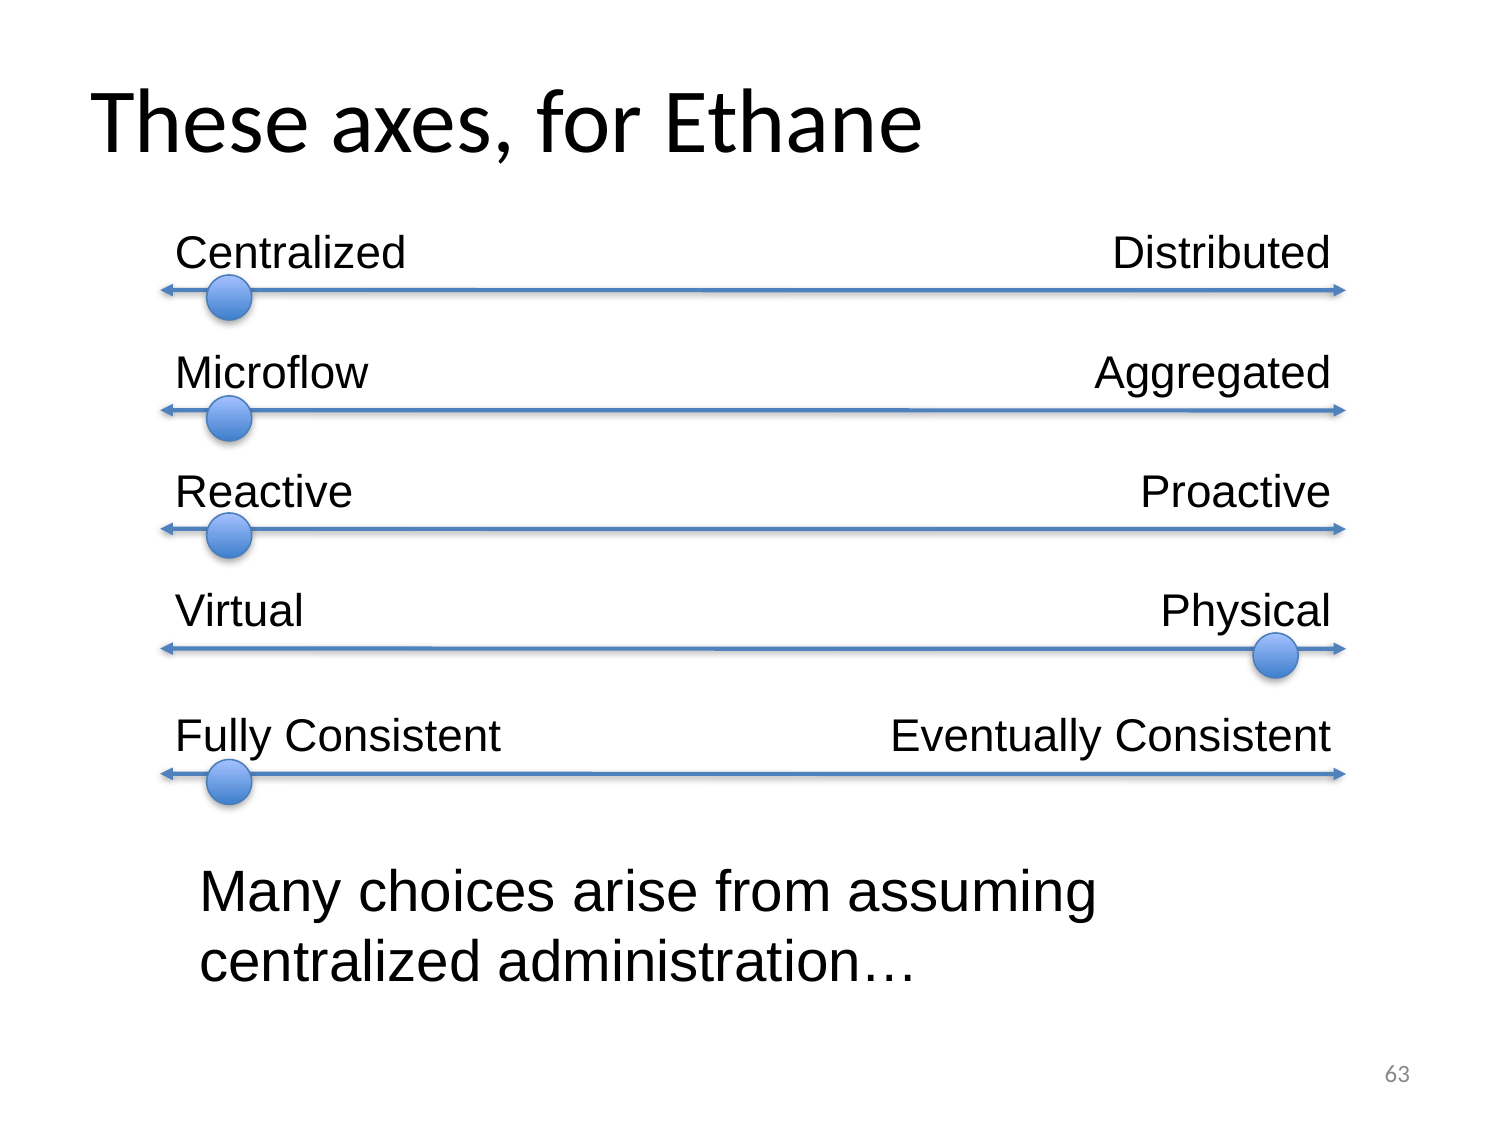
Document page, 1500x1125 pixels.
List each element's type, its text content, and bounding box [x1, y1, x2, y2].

text_box Reactive [160, 453, 737, 524]
text_box [206, 784, 253, 806]
text_box [208, 395, 250, 408]
text_box Eventually Consistent [759, 698, 1347, 769]
text_box [1254, 632, 1297, 646]
text_box [206, 537, 253, 559]
text_box Virtual [160, 573, 643, 644]
text_box Distributed [1083, 215, 1346, 285]
title These axes, for Ethane [74, 40, 1426, 191]
text_box [207, 512, 251, 527]
text_box Aggregated [834, 335, 1347, 405]
text_box [1252, 658, 1299, 679]
text_box Fully Consistent [160, 698, 621, 769]
text_box [208, 758, 251, 772]
text_box Proactive [737, 453, 1347, 524]
slide_number 63 [1074, 1042, 1425, 1103]
text_box [205, 298, 253, 321]
text_box Centralized [160, 215, 423, 285]
text_box [205, 418, 253, 442]
text_box Many choices arise from assuming centralized administration… [184, 846, 1379, 1001]
text_box Microflow [160, 335, 677, 405]
text_box Physical [737, 573, 1347, 644]
